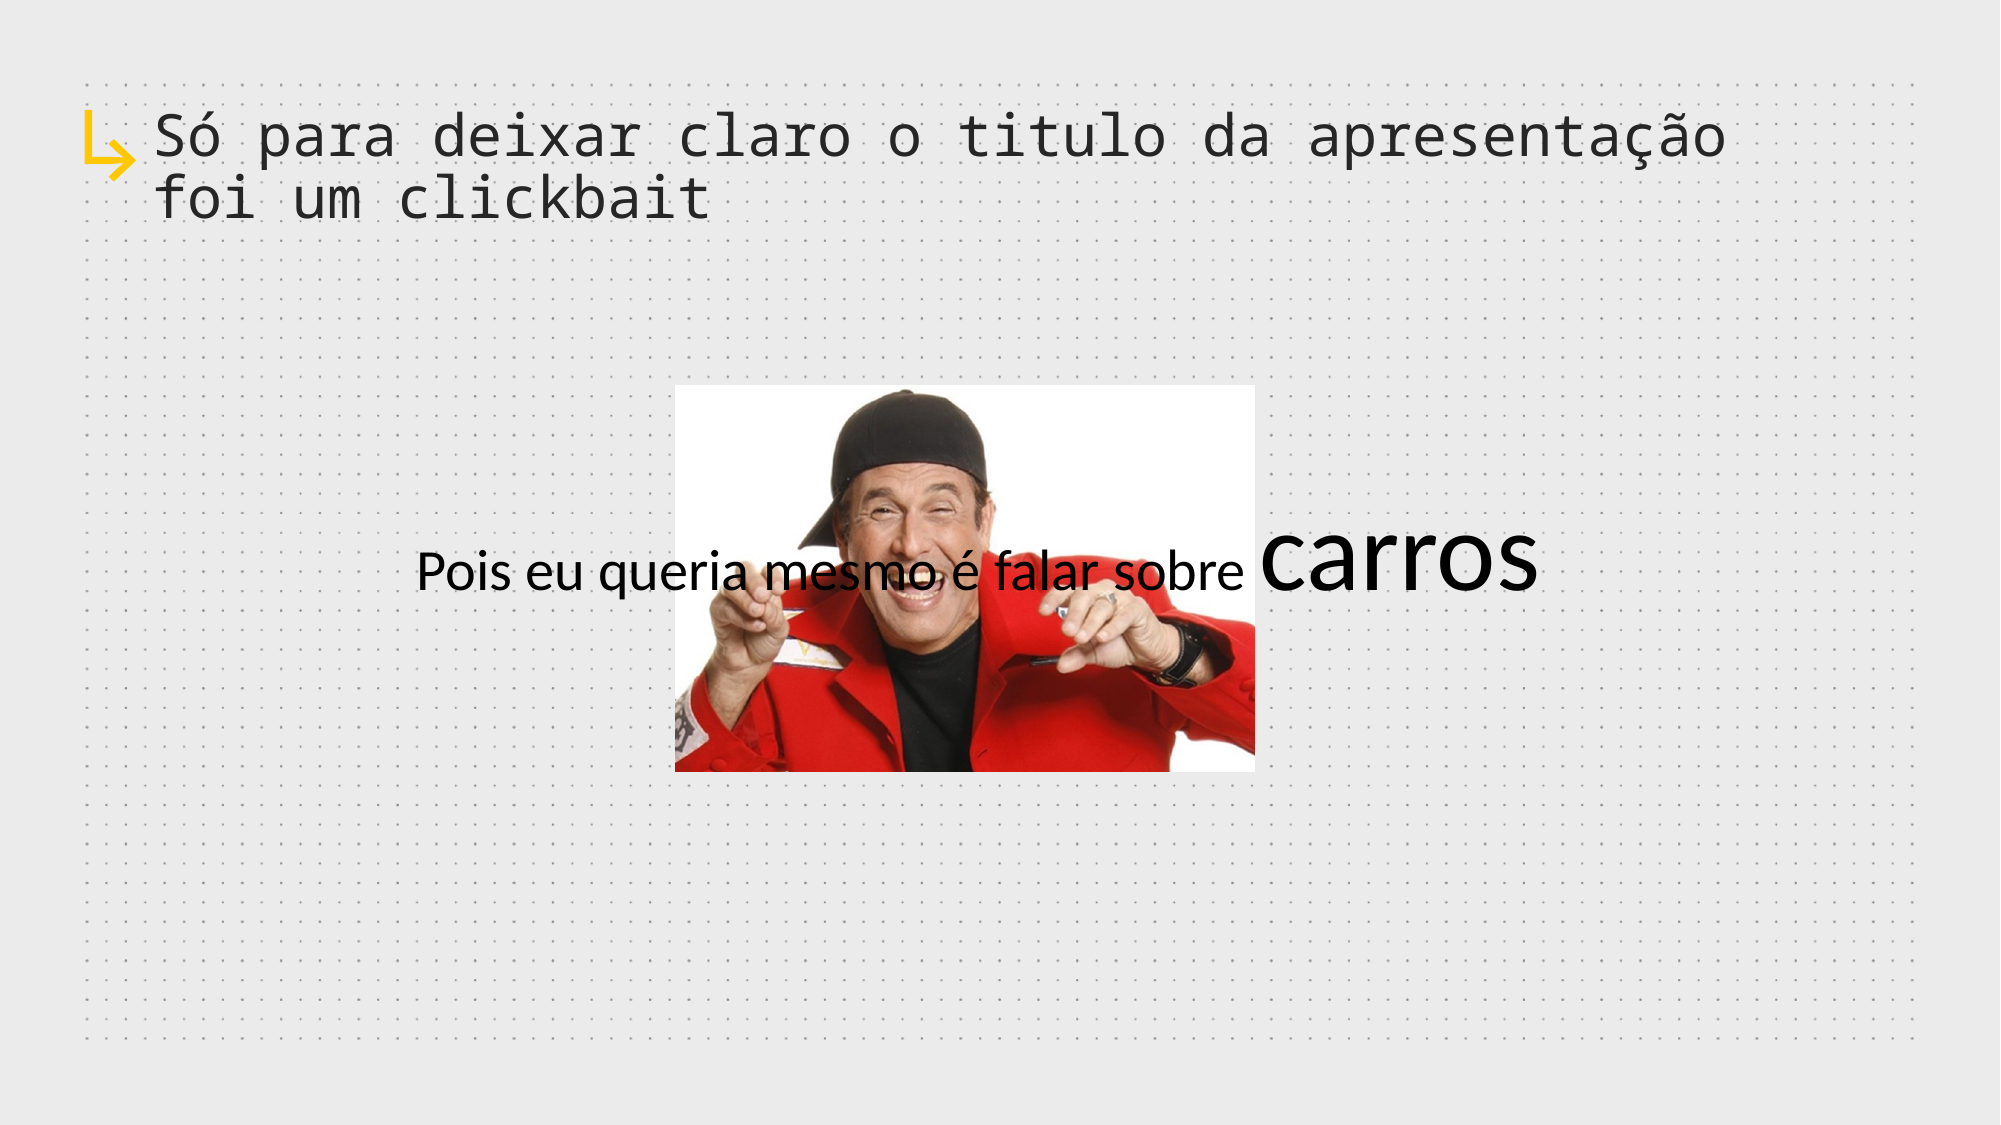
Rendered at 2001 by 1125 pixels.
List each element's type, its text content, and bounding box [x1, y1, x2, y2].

text_box Pois eu queria mesmo é falar sobre carros [1255, 470, 1556, 621]
picture [0, 0, 2000, 1125]
title Só para deixar claro o titulo da apresentação foi um clickbait [137, 59, 1863, 278]
text_box Pois eu queria mesmo é falar sobre carros [402, 470, 675, 621]
